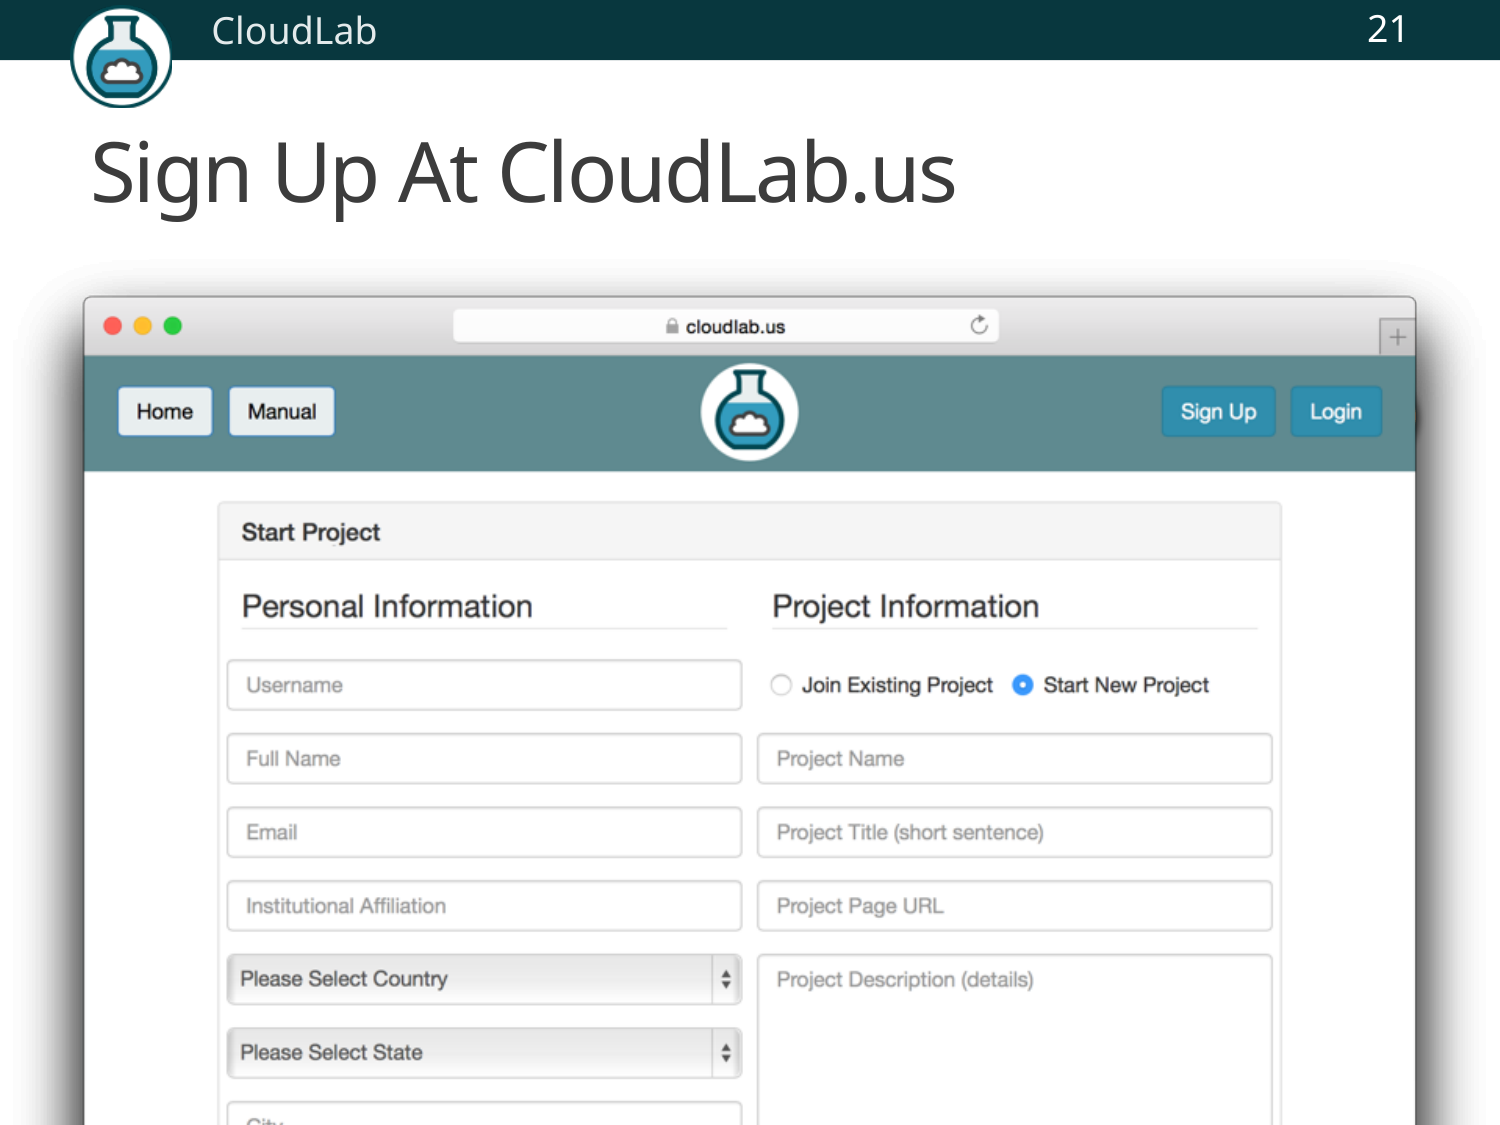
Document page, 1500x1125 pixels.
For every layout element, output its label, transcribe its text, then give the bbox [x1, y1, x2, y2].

slide_number 21 [1340, 0, 1425, 61]
title Sign Up At CloudLab.us [75, 87, 1425, 245]
picture [0, 249, 1500, 1125]
